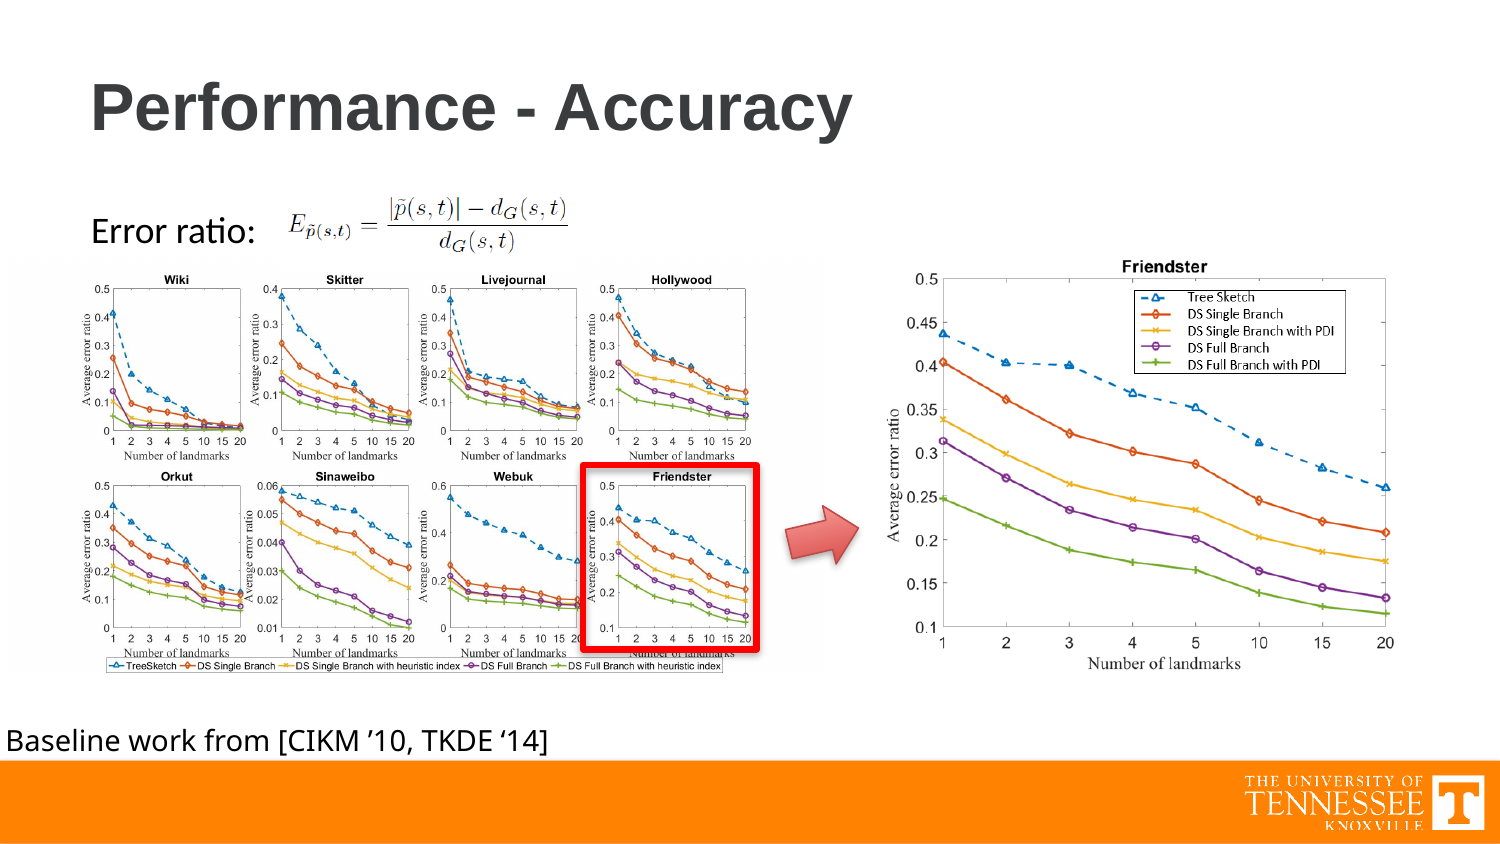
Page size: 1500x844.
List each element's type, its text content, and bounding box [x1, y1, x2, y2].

text_box [828, 508, 860, 565]
title Performance - Accuracy [75, 33, 1425, 175]
text_box Error ratio: [76, 198, 275, 255]
picture [6, 181, 824, 673]
picture [876, 243, 1426, 684]
text_box Baseline work from [CIKM ’10, TKDE ‘14] [0, 714, 564, 765]
